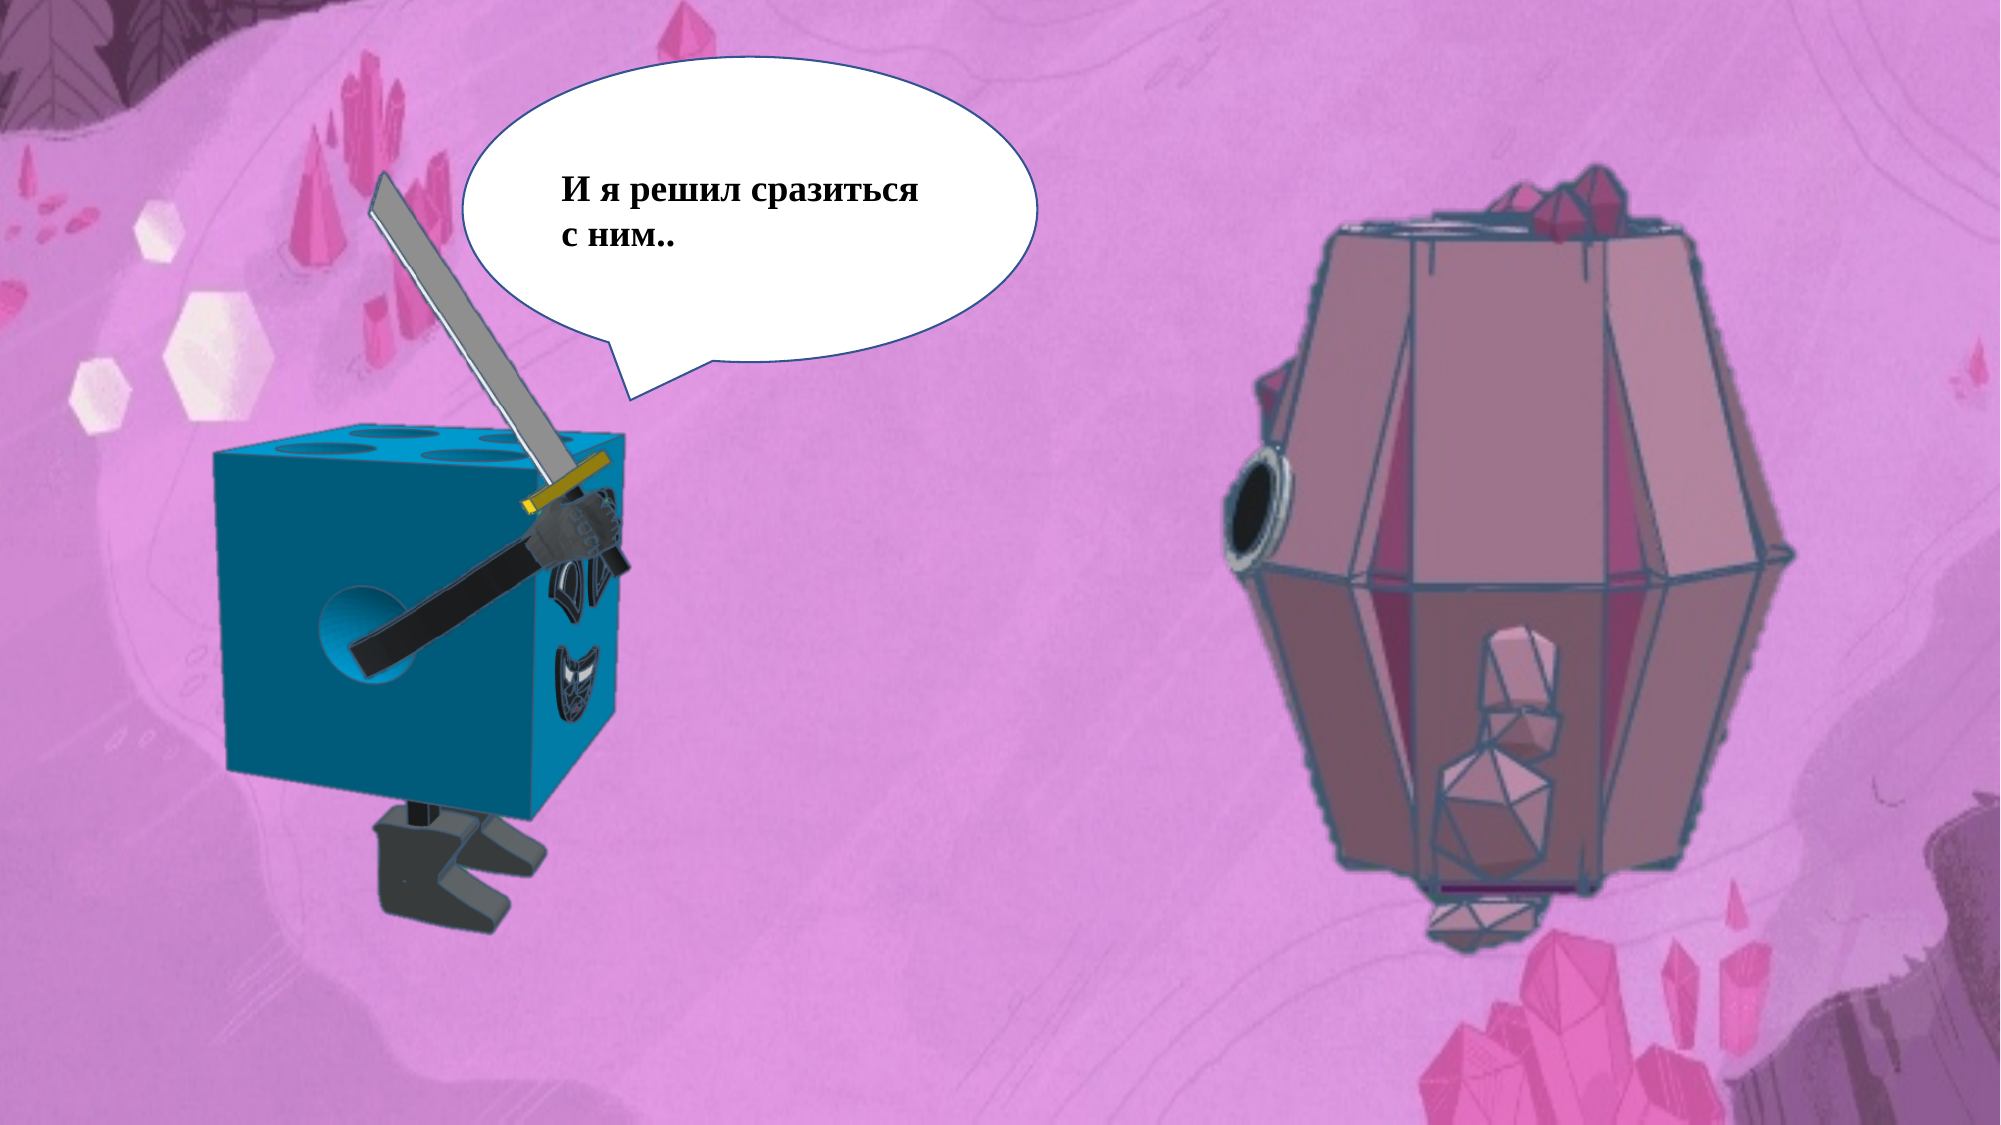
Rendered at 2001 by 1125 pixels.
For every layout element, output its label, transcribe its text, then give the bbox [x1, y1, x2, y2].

picture [0, 0, 2001, 1125]
text_box И я решил сразиться с ним.. [461, 55, 1007, 364]
